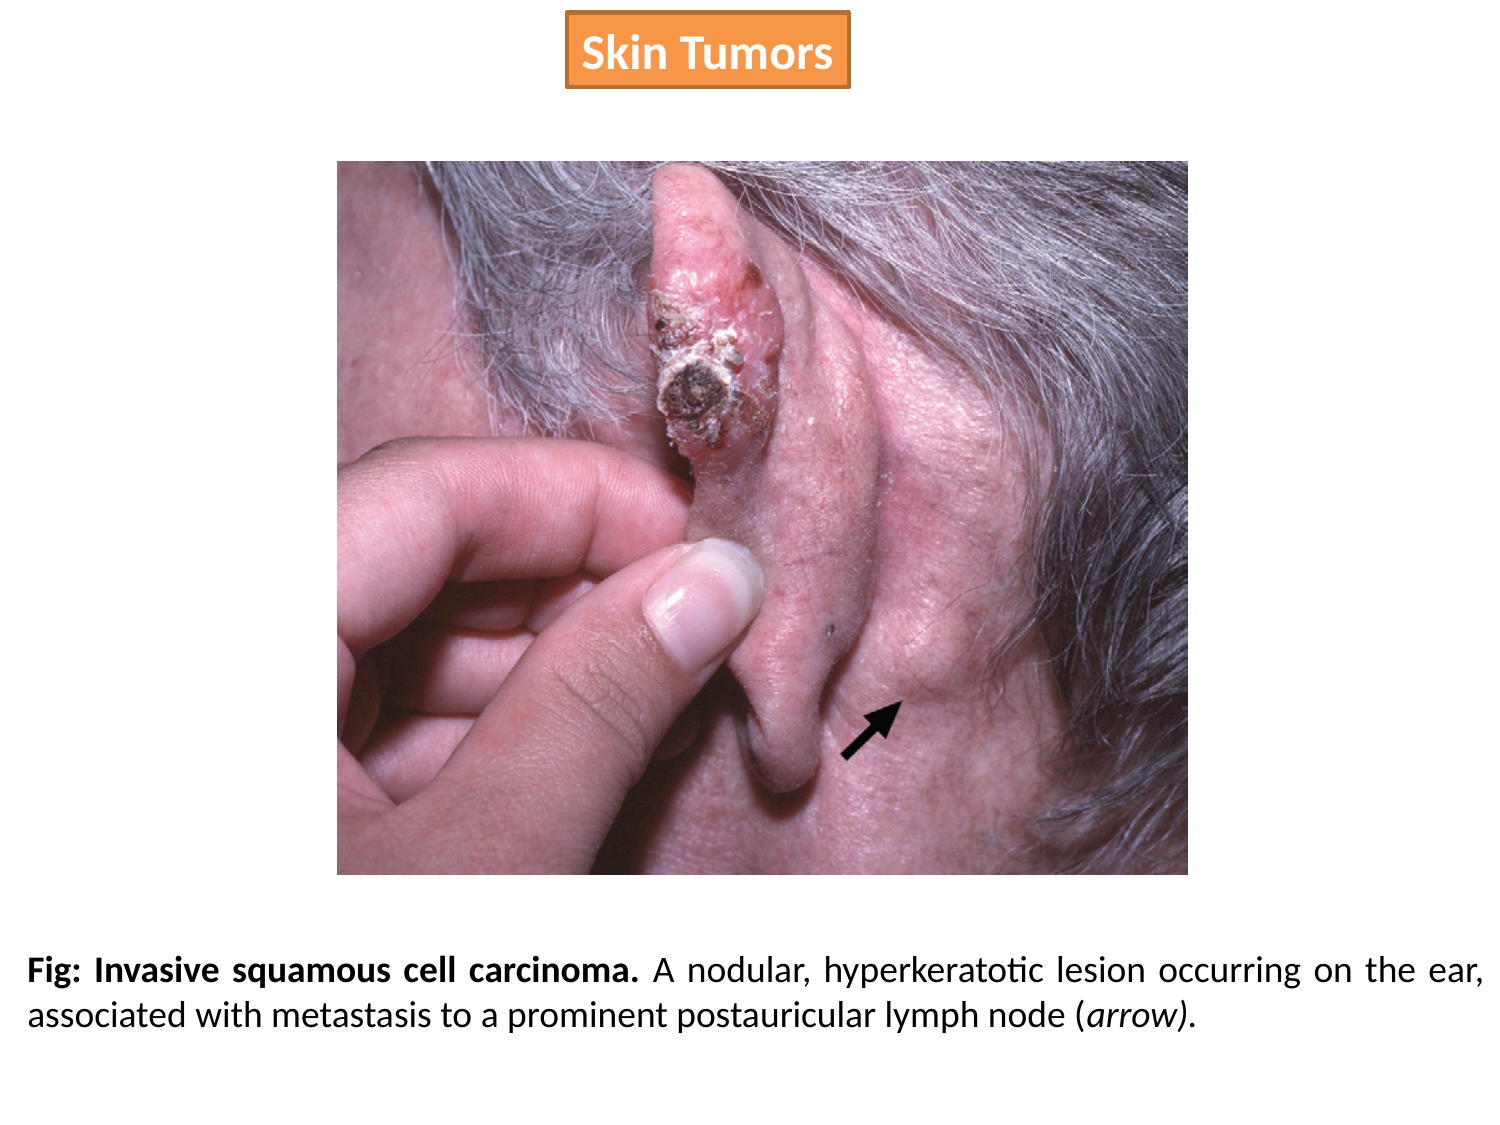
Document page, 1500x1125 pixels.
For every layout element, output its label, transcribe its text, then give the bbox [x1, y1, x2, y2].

picture [337, 161, 1188, 875]
text_box Fig: Invasive squamous cell carcinoma. A nodular, hyperkeratotic lesion occurring on the ear, associated with metastasis to a prominent postauricular lymph node (arrow). [12, 937, 1500, 1043]
text_box Skin Tumors [565, 10, 851, 89]
